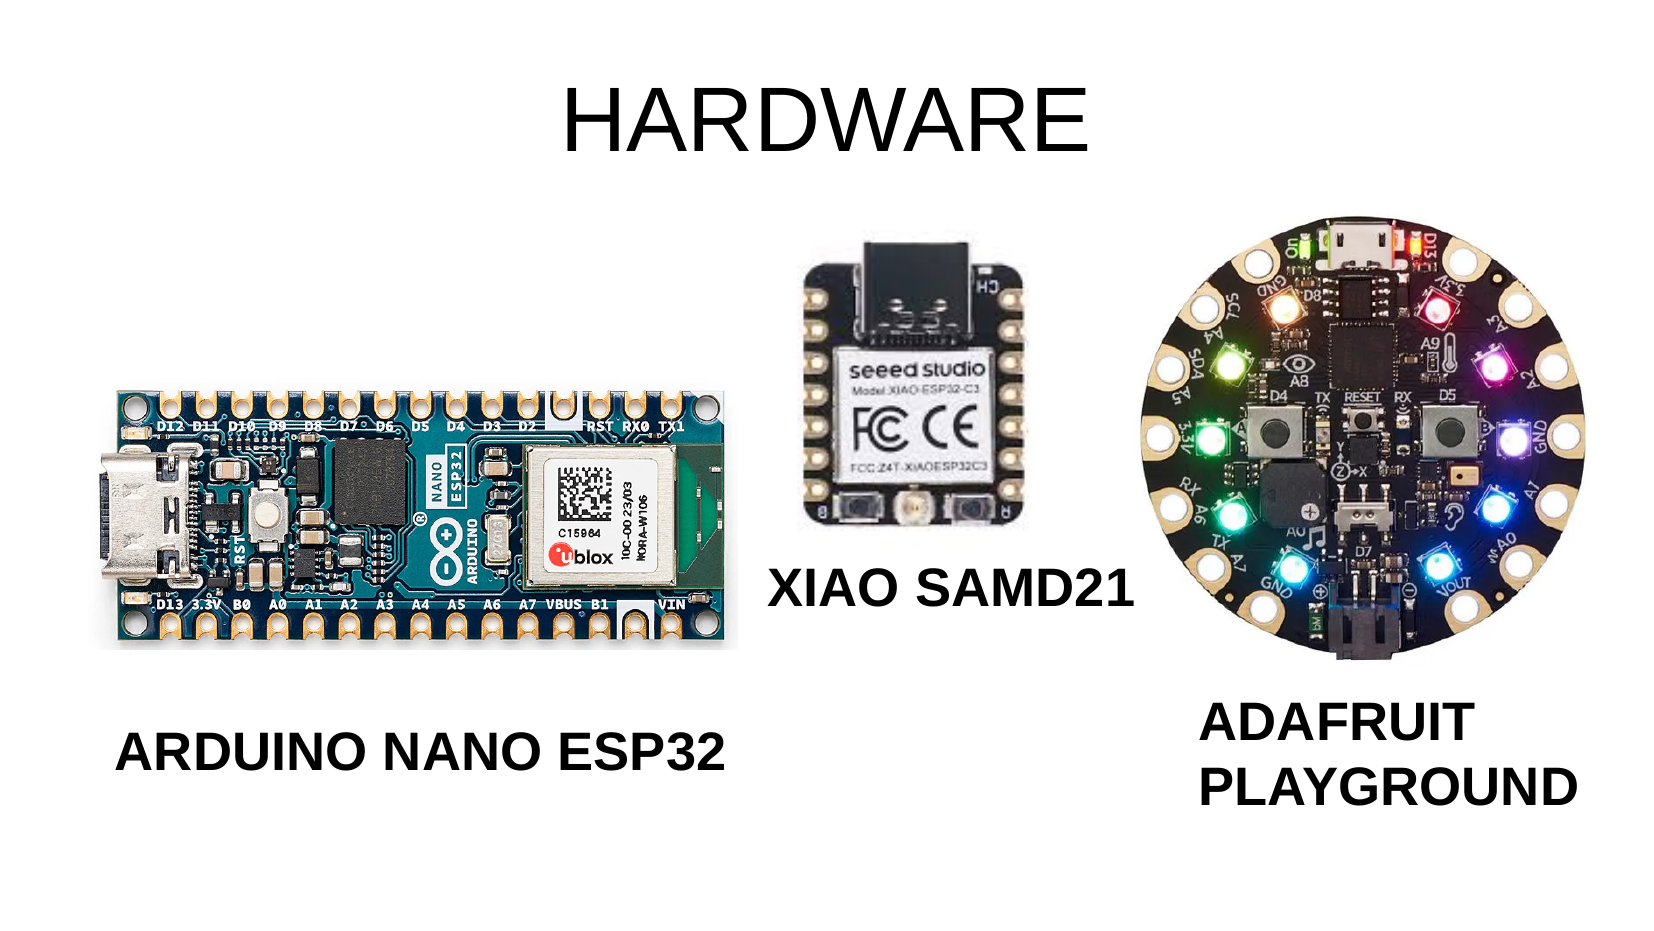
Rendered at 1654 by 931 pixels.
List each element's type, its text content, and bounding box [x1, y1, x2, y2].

picture [88, 373, 739, 650]
text_box ADAFRUIT PLAYGROUND [1183, 702, 1595, 824]
title HARDWARE [82, 36, 1571, 193]
text_box ARDUINO NANO ESP32 [99, 708, 743, 789]
text_box XIAO SAMD21 [739, 544, 1099, 625]
picture [1099, 177, 1624, 702]
picture [797, 206, 1034, 561]
